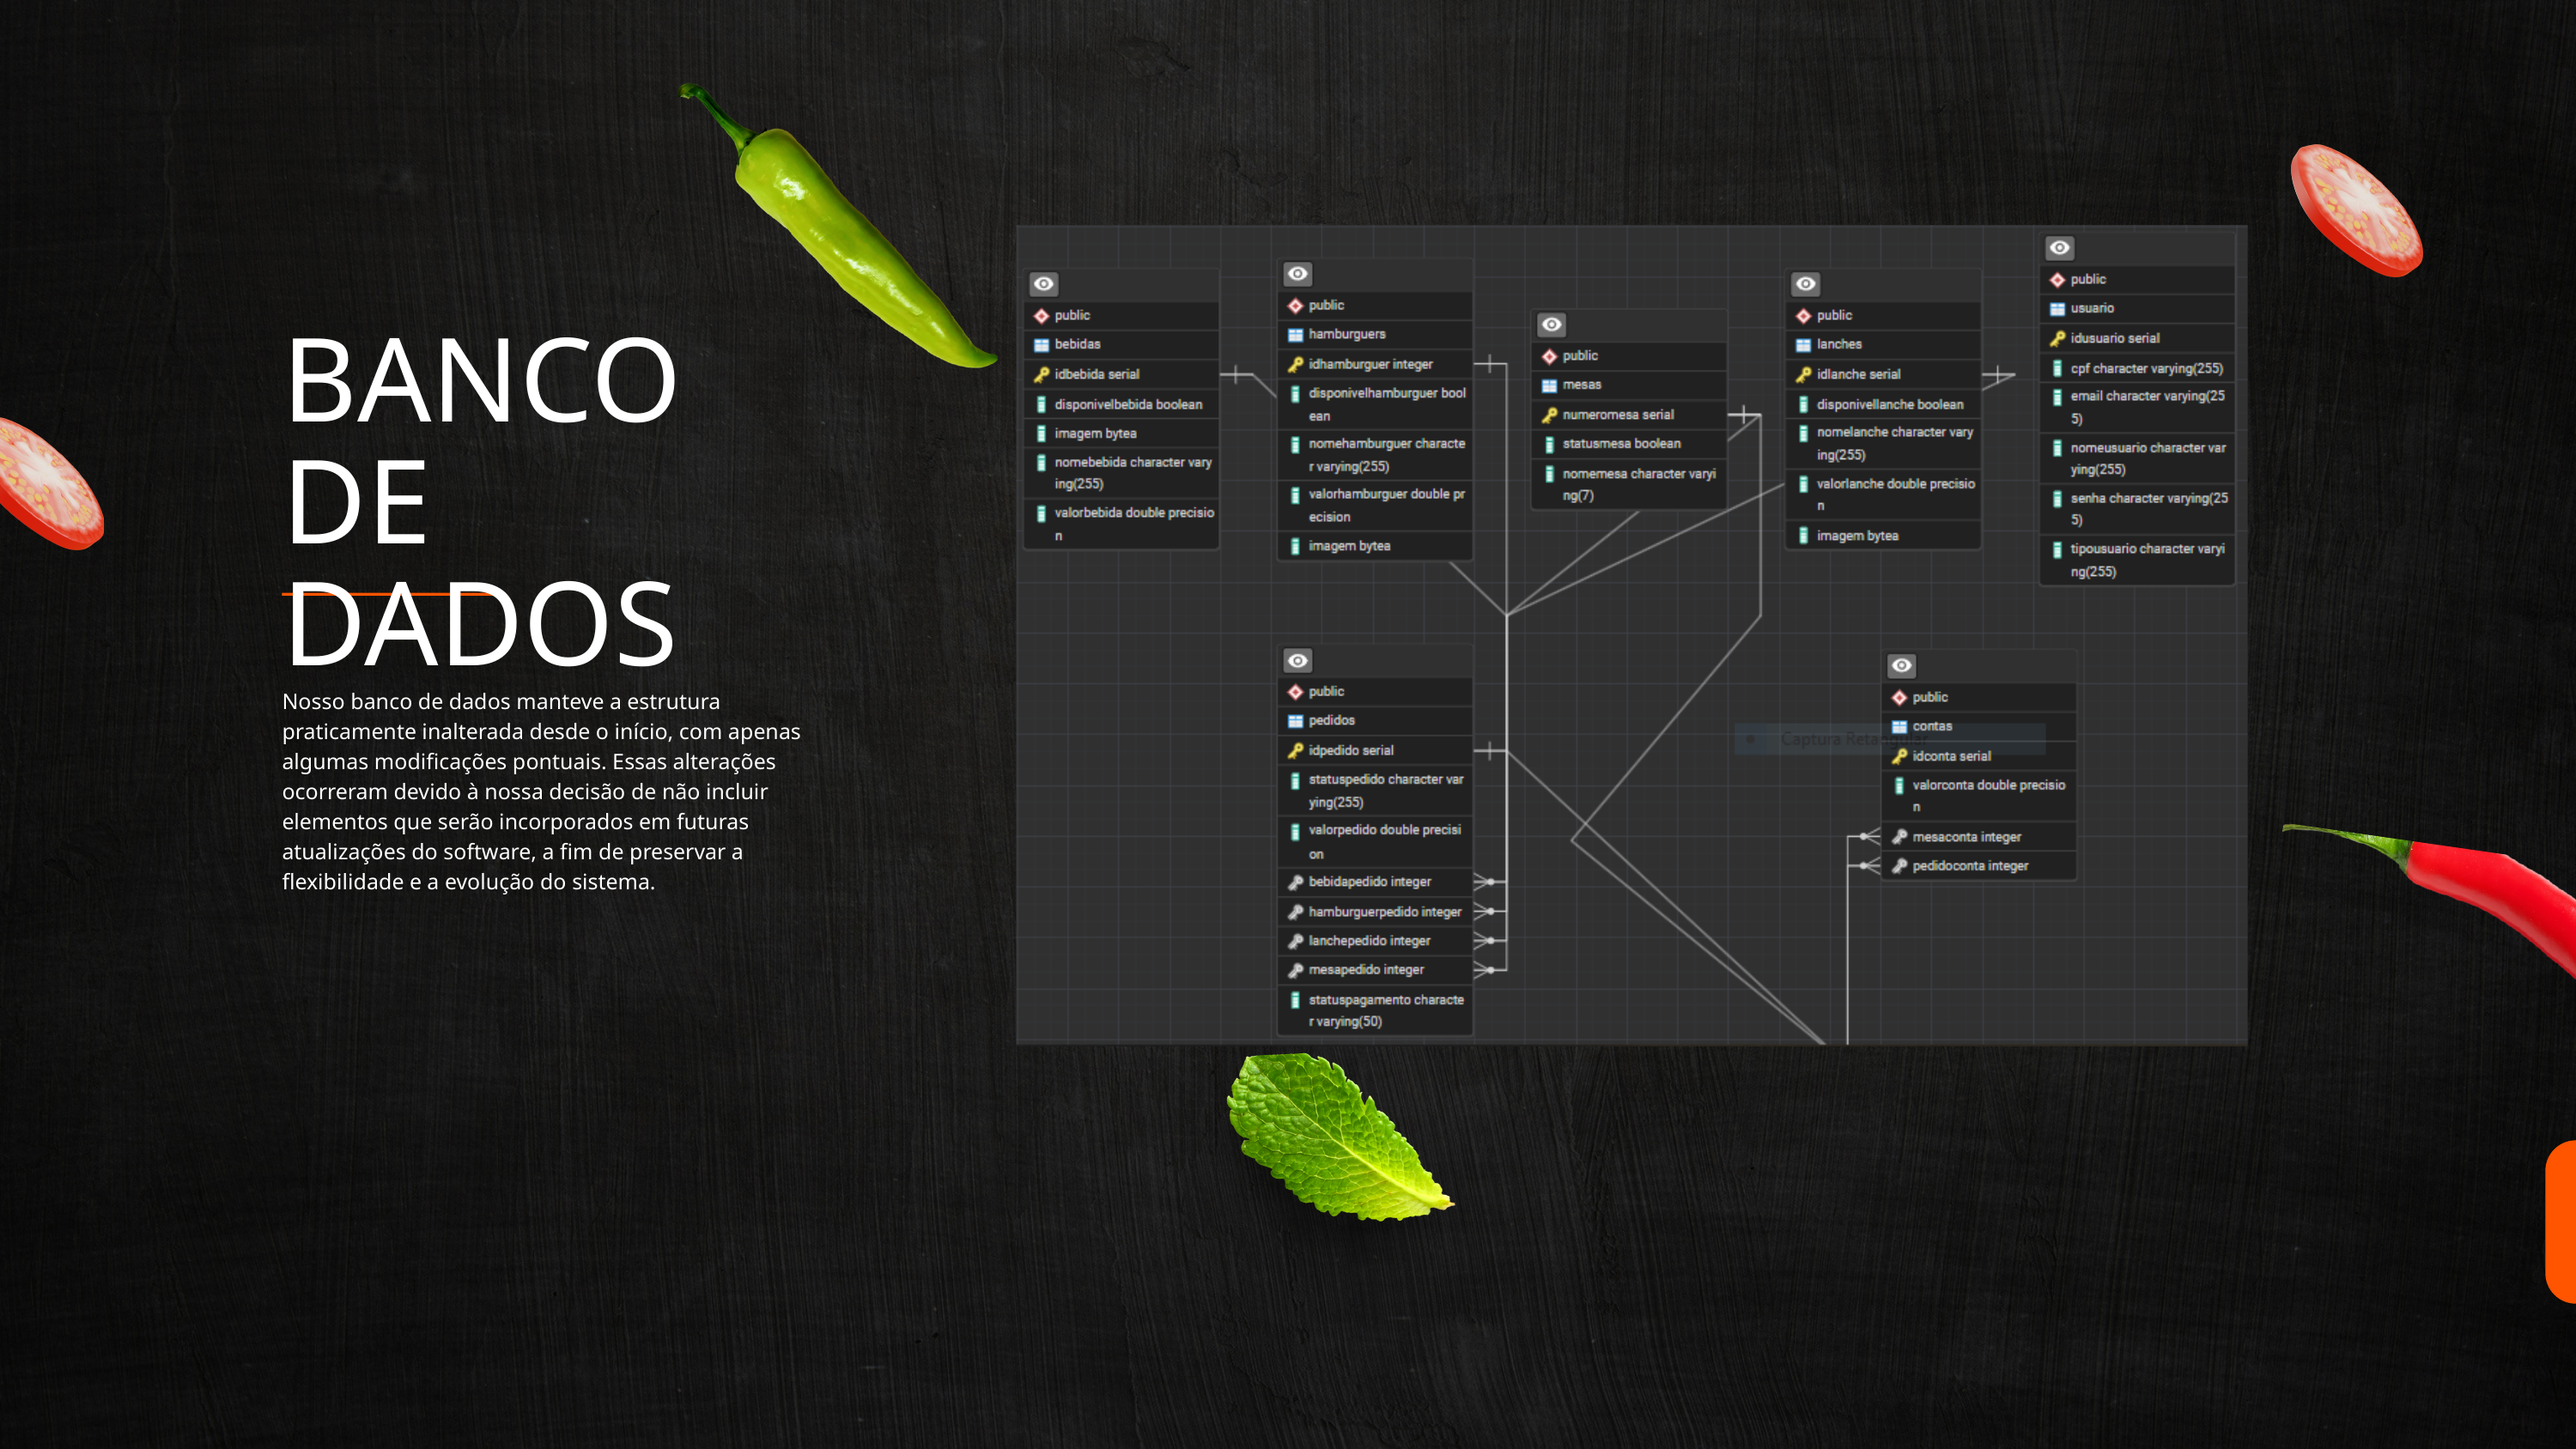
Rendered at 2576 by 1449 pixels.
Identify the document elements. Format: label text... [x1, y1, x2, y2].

text_box [1016, 225, 2248, 1046]
text_box [677, 82, 999, 369]
text_box [0, 0, 2576, 1449]
text_box [2247, 822, 2576, 1121]
text_box [0, 417, 105, 550]
text_box [1185, 1046, 1460, 1304]
text_box [2290, 144, 2423, 277]
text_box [2545, 1140, 2576, 1304]
text_box BANCO DE DADOS [282, 323, 776, 683]
text_box Nosso banco de dados manteve a estrutura praticamente inalterada desde o início, com apenas algumas modificações pontuais. Essas alterações ocorreram devido à nossa decisão de não incluir elementos que serão incorporados em futuras atualizações do software, a fim de preservar a flexibilidade e a evolução do sistema. [282, 683, 838, 894]
